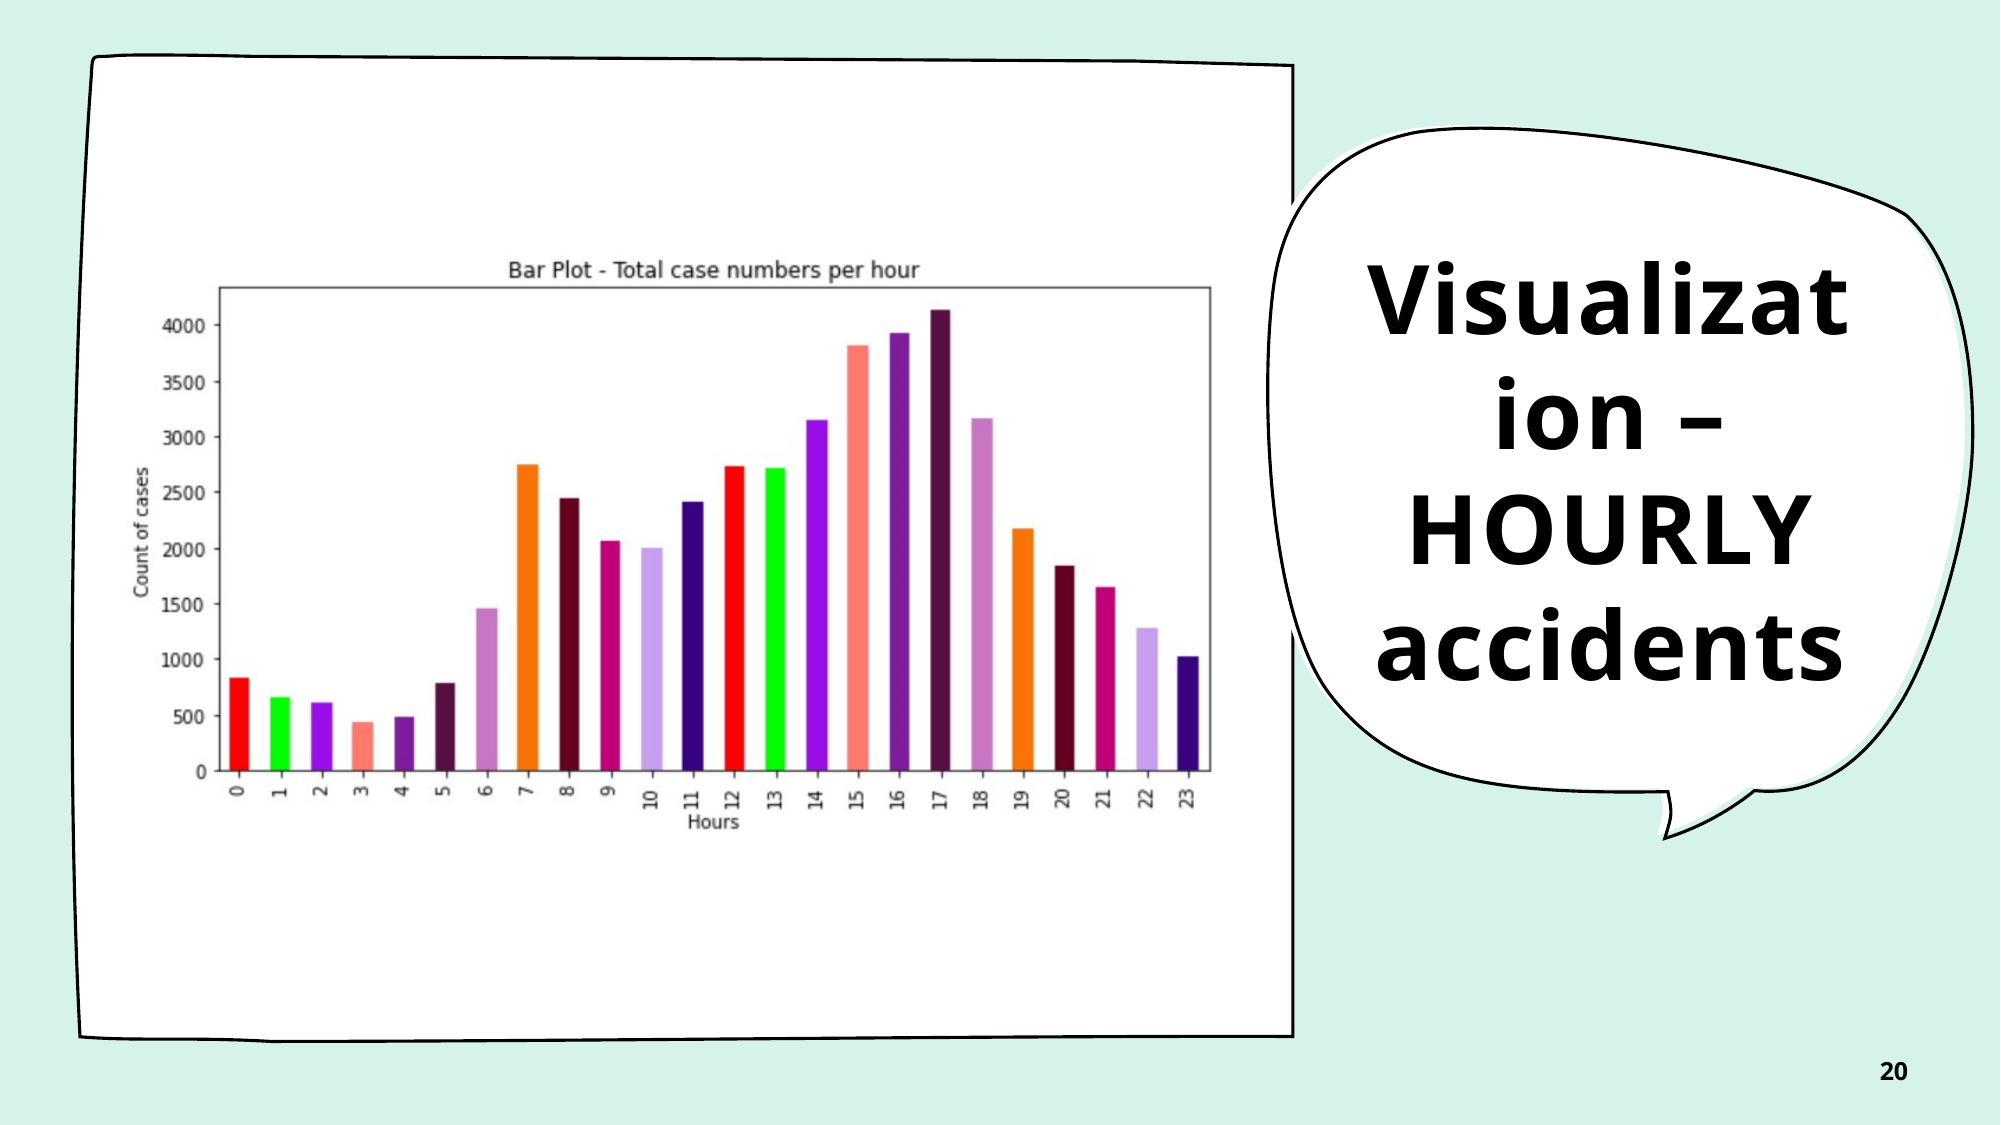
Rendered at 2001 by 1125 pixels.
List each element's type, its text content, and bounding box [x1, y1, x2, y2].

text_box [1656, 792, 1670, 836]
text_box [71, 53, 1294, 1043]
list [116, 243, 1252, 843]
slide_number 20 [1837, 1042, 1924, 1103]
text_box [1259, 125, 1801, 756]
text_box [1267, 128, 1973, 839]
text_box [0, 0, 2000, 1125]
